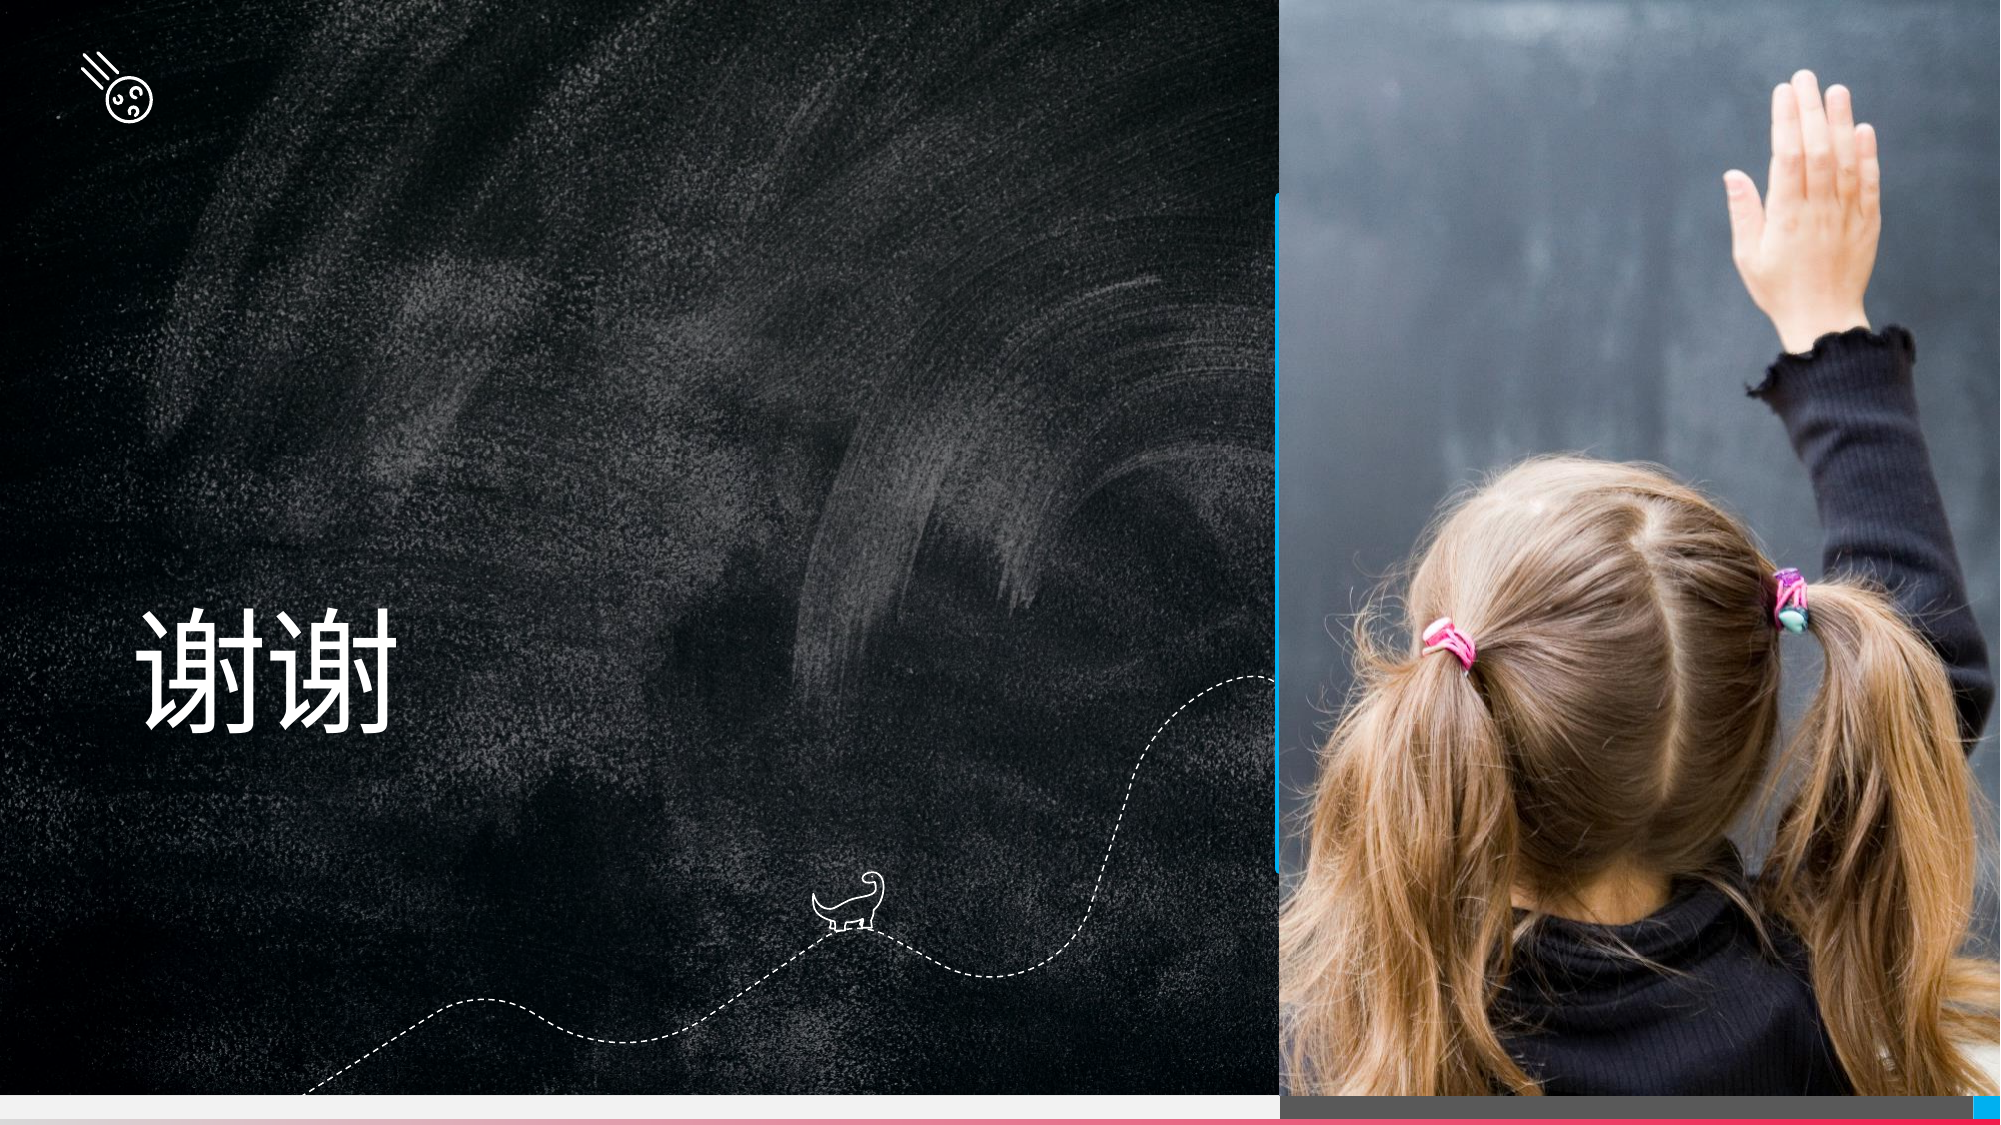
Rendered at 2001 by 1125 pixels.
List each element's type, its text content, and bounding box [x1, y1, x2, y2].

picture [0, 0, 2000, 1096]
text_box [80, 50, 154, 124]
title 谢谢 [130, 497, 748, 752]
text_box [812, 871, 885, 932]
